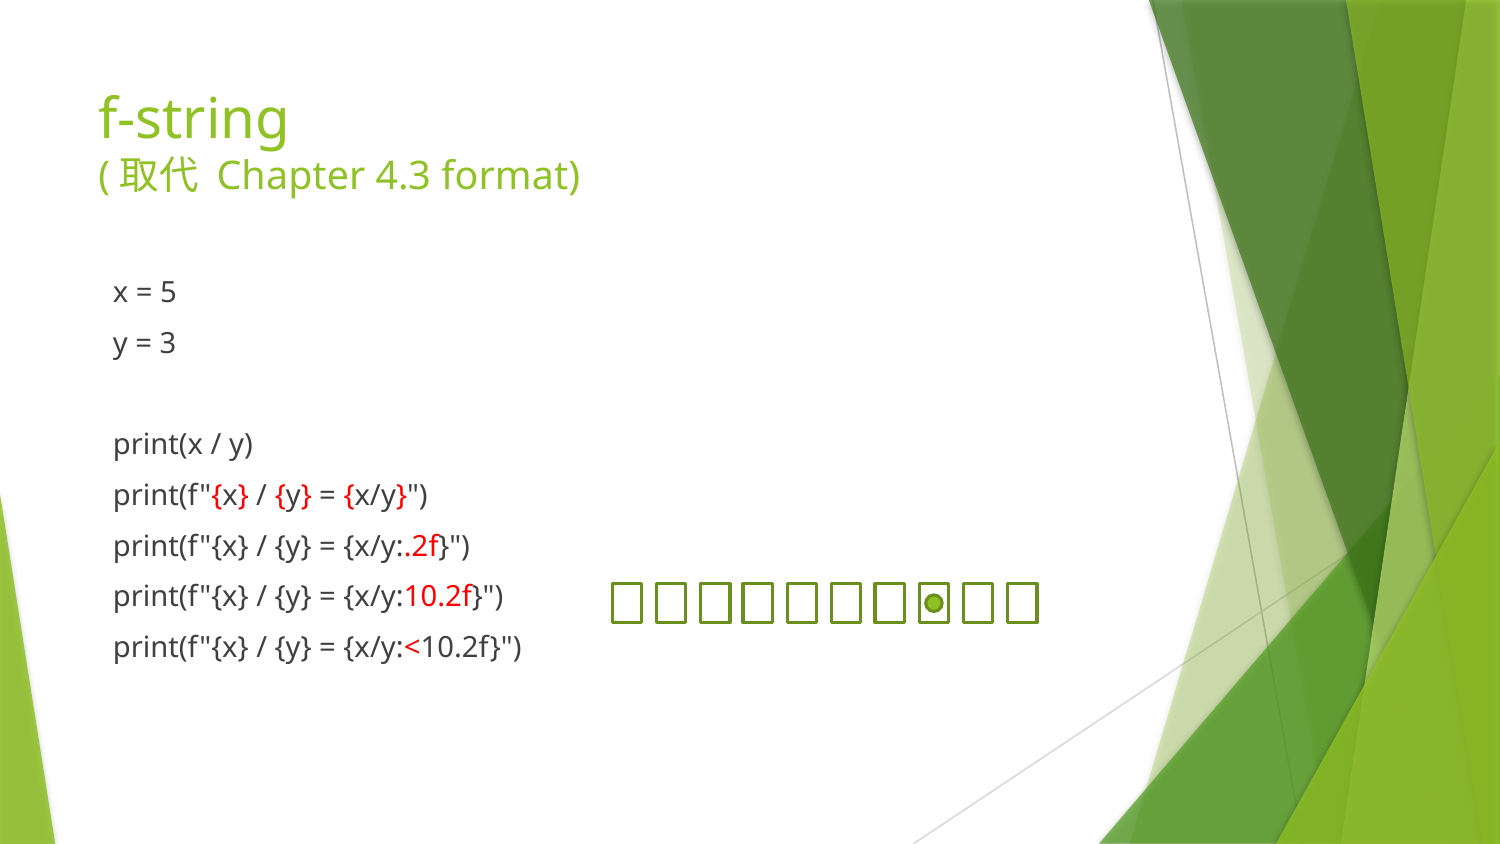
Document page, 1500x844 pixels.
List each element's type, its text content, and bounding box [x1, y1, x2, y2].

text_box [611, 583, 1038, 624]
list x = 5 y = 3 print(x / y) print(f"{x} / {y} = {x/y}") print(f"{x} / {y} = {x/y:.2f}") print(f"{x} / {y} = {x/y:10.2f}") print(f"{x} / {y} = {x/y:<10.2f}") [97, 265, 1141, 744]
title f-string (取代 Chapter 4.3 format) [83, 75, 1141, 238]
